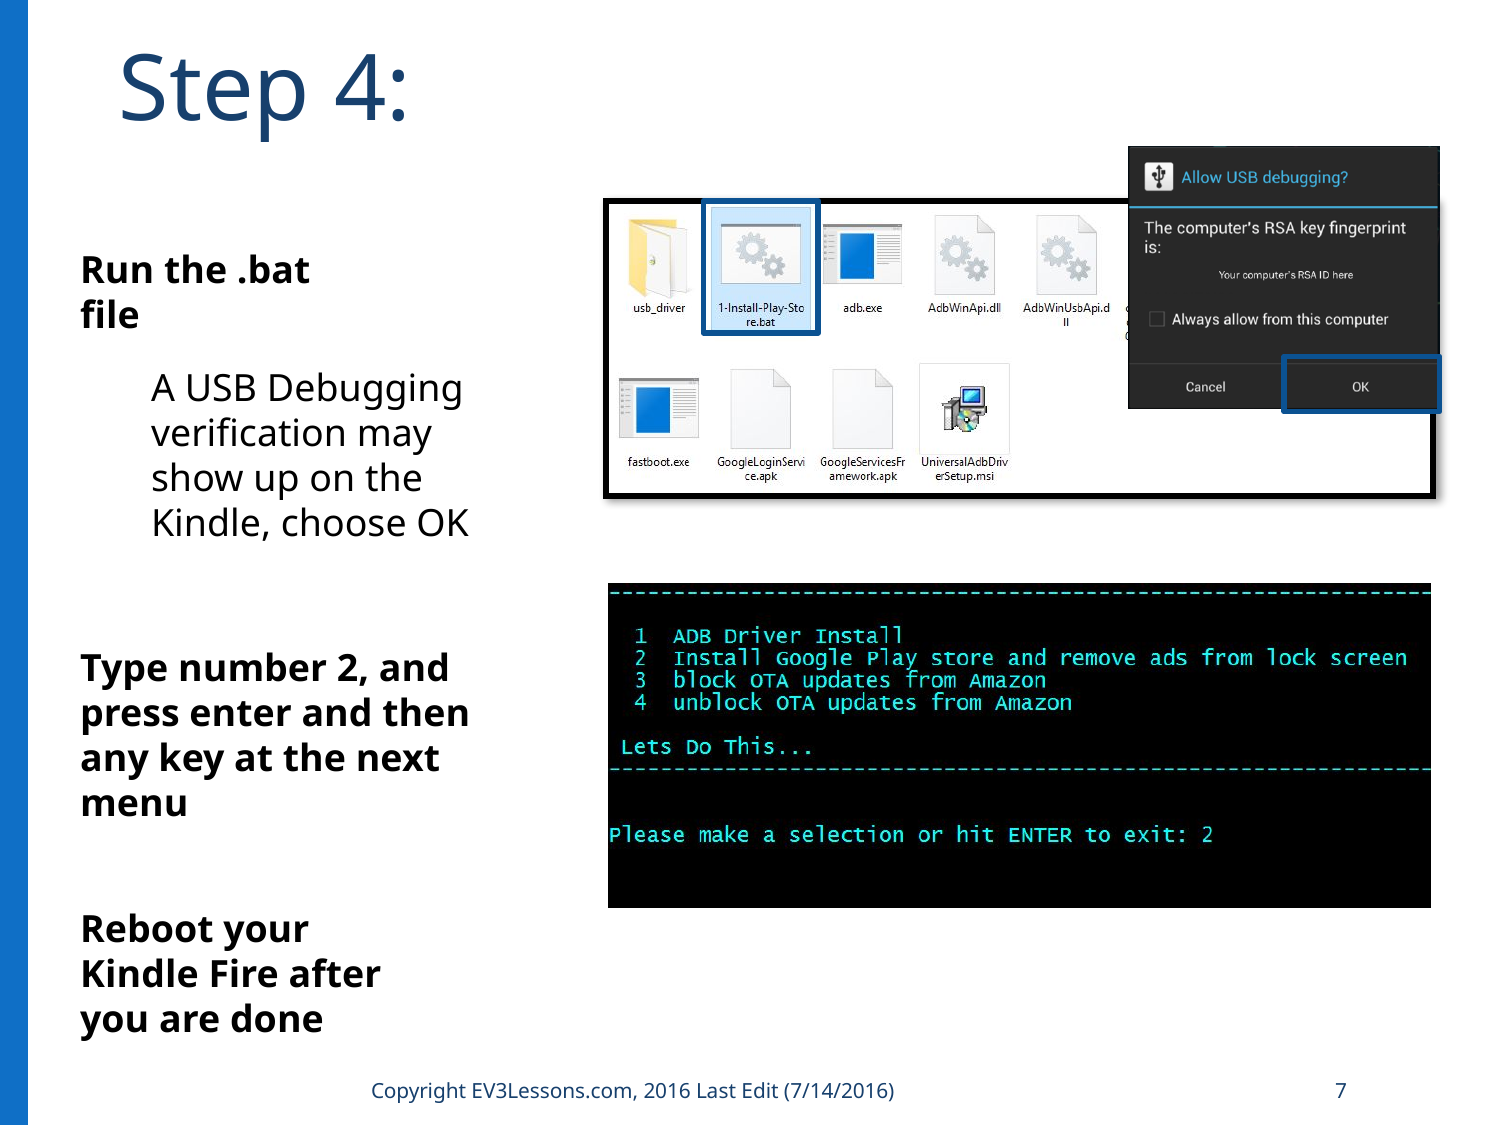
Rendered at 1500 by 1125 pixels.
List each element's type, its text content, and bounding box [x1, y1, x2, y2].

text_box Type number 2, and press enter and then any key at the next menu [65, 636, 495, 831]
text_box A USB Debugging verification may show up on the Kindle, choose OK [136, 356, 495, 552]
text_box [1431, 354, 1442, 414]
text_box Run the .bat file [65, 238, 374, 344]
title Step 4: [103, 35, 1461, 198]
picture [608, 583, 1431, 908]
footer Copyright EV3Lessons.com, 2016 Last Edit (7/14/2016) [355, 1058, 1129, 1125]
picture [608, 146, 1440, 493]
slide_number 7 [1165, 1058, 1362, 1125]
text_box [701, 198, 821, 204]
text_box Reboot your Kindle Fire after you are done [65, 897, 448, 1048]
